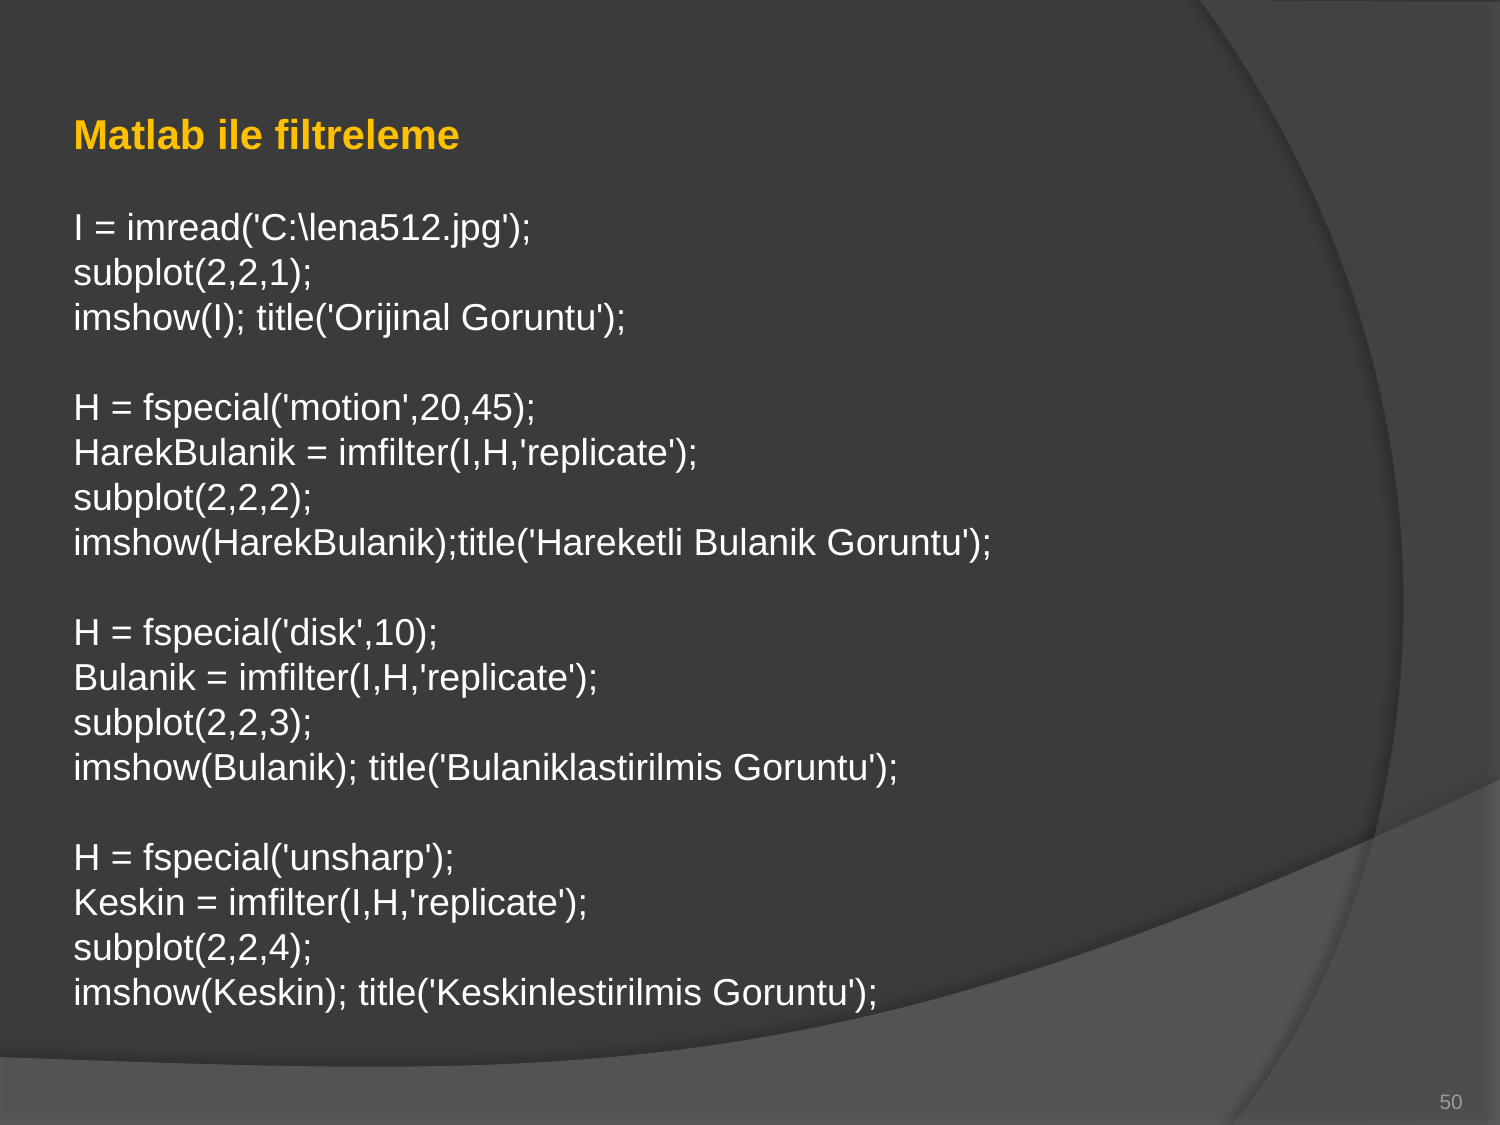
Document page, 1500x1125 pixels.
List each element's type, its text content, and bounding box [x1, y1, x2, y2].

slide_number 50 [1337, 1053, 1463, 1114]
text_box Matlab ile filtreleme I = imread('C:\lena512.jpg'); subplot(2,2,1); imshow(I); title('Orijinal Goruntu'); H = fspecial('motion',20,45); HarekBulanik = imfilter(I,H,'replicate'); subplot(2,2,2); imshow(HarekBulanik);title('Hareketli Bulanik Goruntu'); H = fspecial('disk',10); Bulanik = imfilter(I,H,'replicate'); subplot(2,2,3); imshow(Bulanik); title('Bulaniklastirilmis Goruntu'); H = fspecial('unsharp'); Keskin = imfilter(I,H,'replicate'); subplot(2,2,4); imshow(Keskin); title('Keskinlestirilmis Goruntu'); [58, 100, 1372, 1021]
